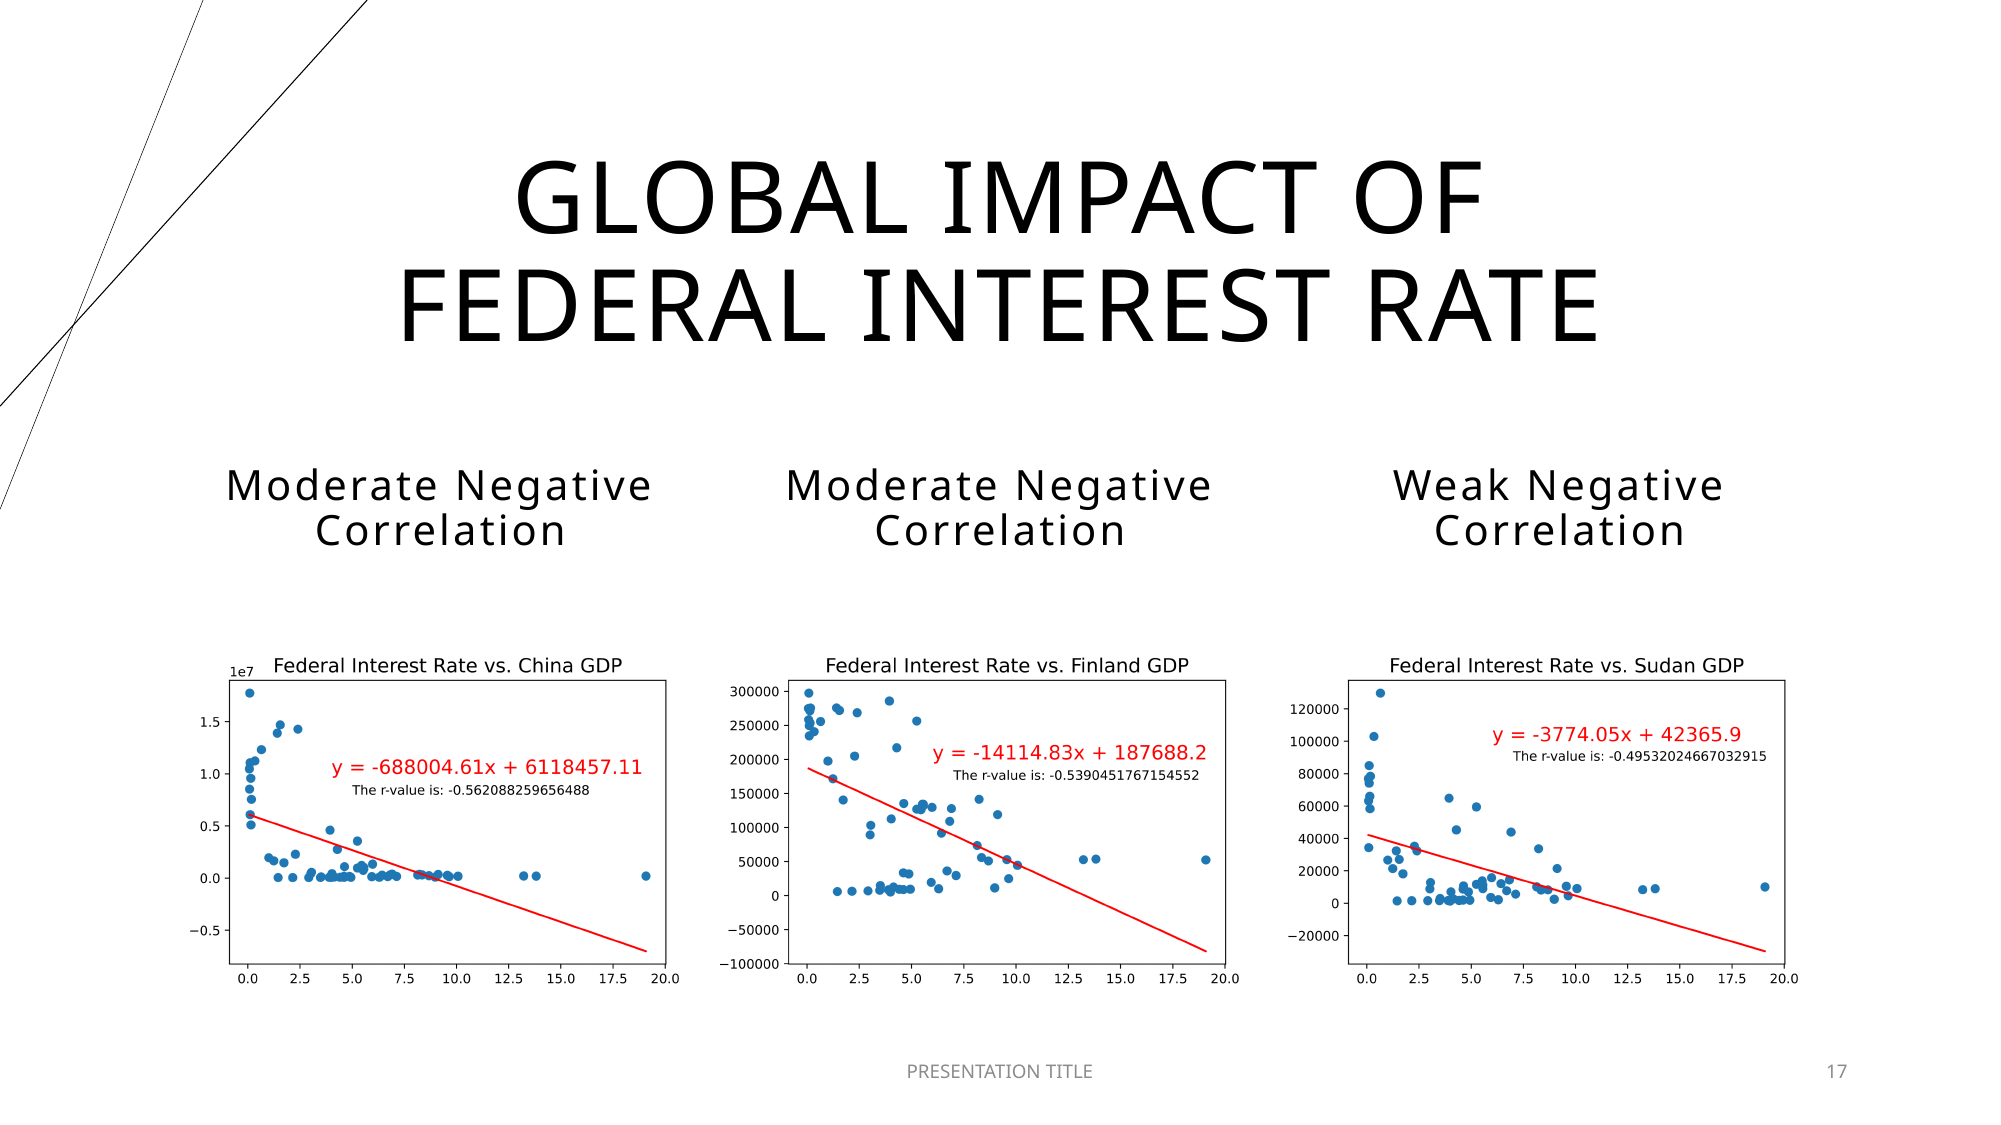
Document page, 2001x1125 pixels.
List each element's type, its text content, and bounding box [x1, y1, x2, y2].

list Weak Negative Correlation [1323, 373, 1797, 563]
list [159, 635, 718, 1011]
slide_number 17 [1412, 1042, 1863, 1103]
title Global impact of federal interest rate [309, 146, 1691, 364]
list Moderate Negative Correlation [762, 373, 1238, 563]
list Moderate Negative Correlation [203, 363, 677, 563]
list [1278, 635, 1841, 1011]
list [718, 635, 1278, 1011]
footer PRESENTATION TITLE [662, 1042, 1338, 1103]
